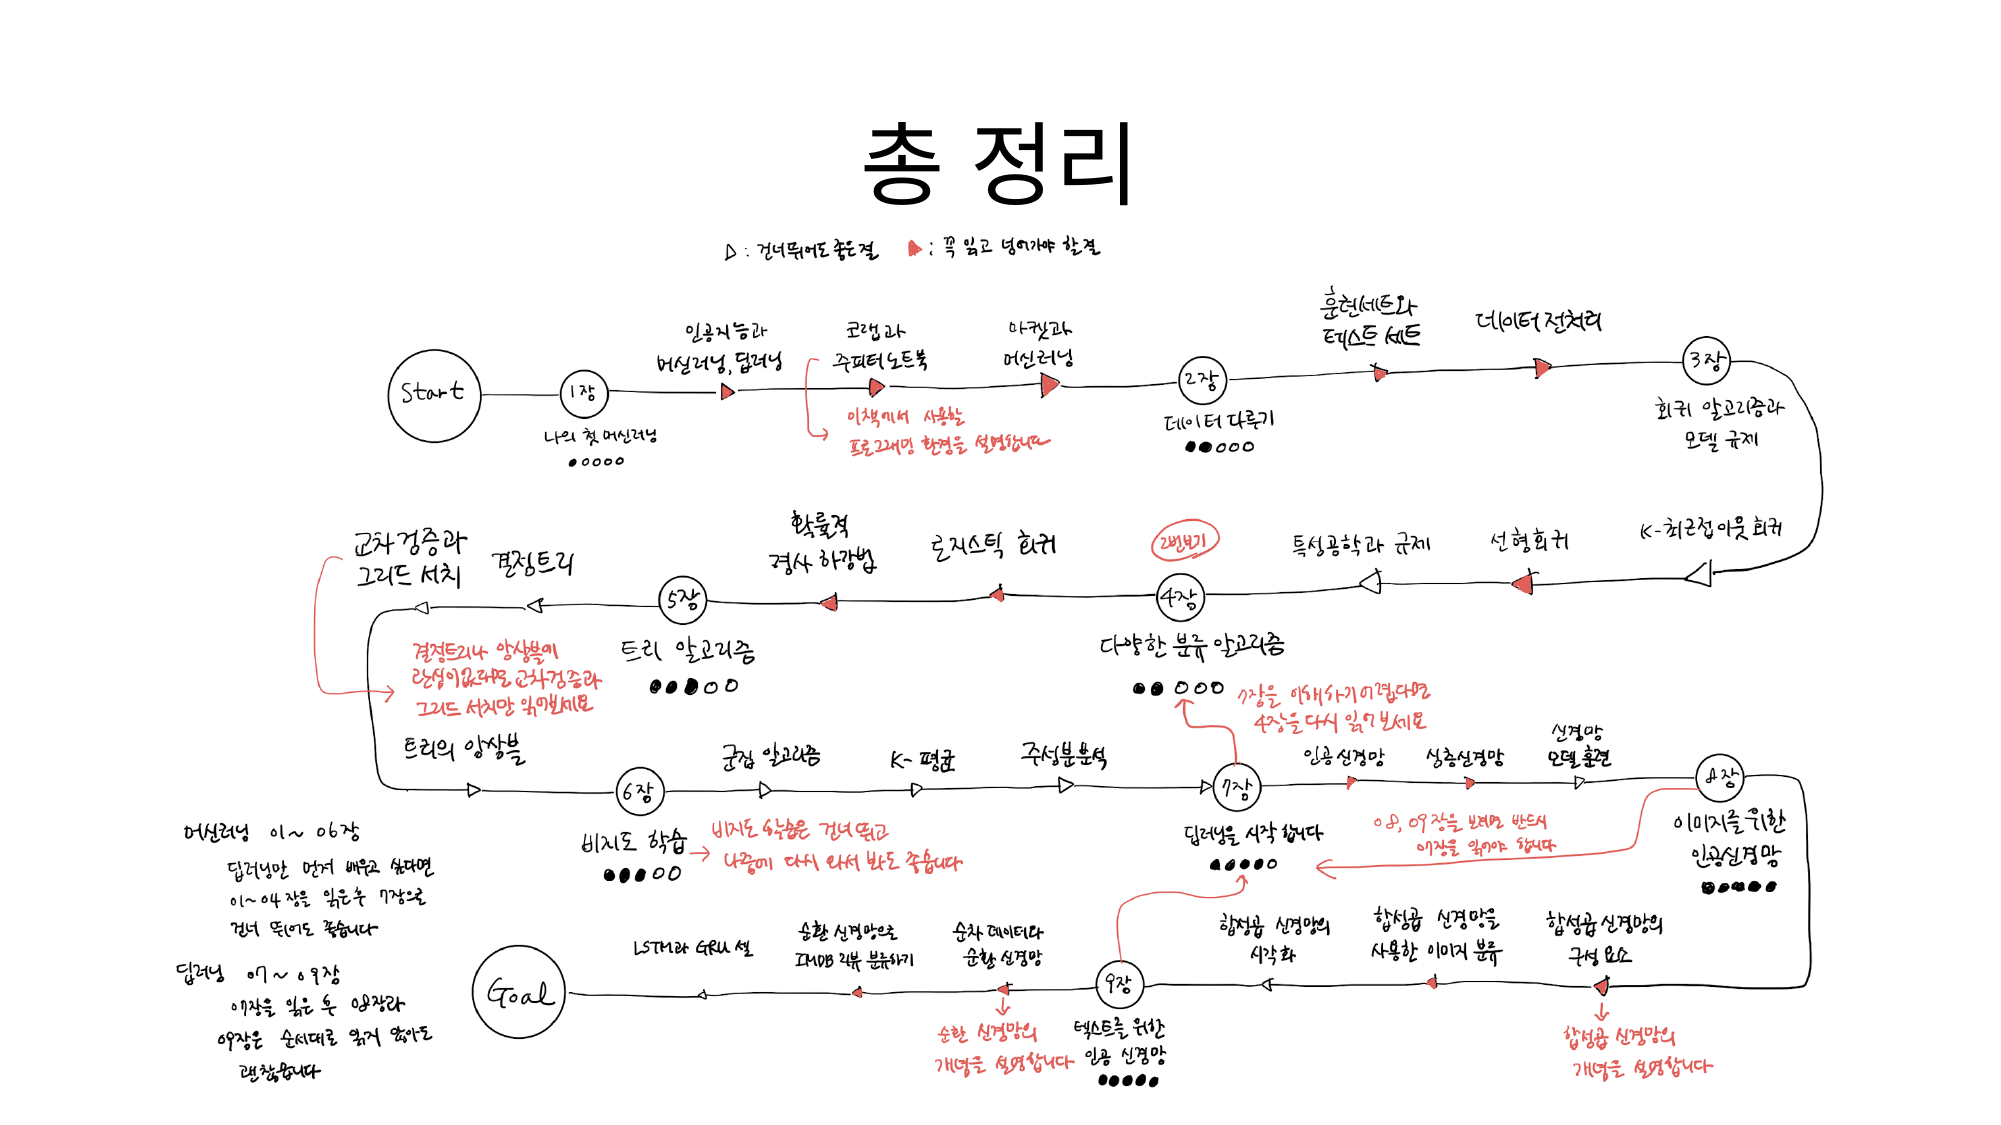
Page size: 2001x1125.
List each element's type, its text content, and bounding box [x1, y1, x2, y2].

title 총 정리 [137, 59, 1863, 278]
picture [162, 217, 1838, 1125]
